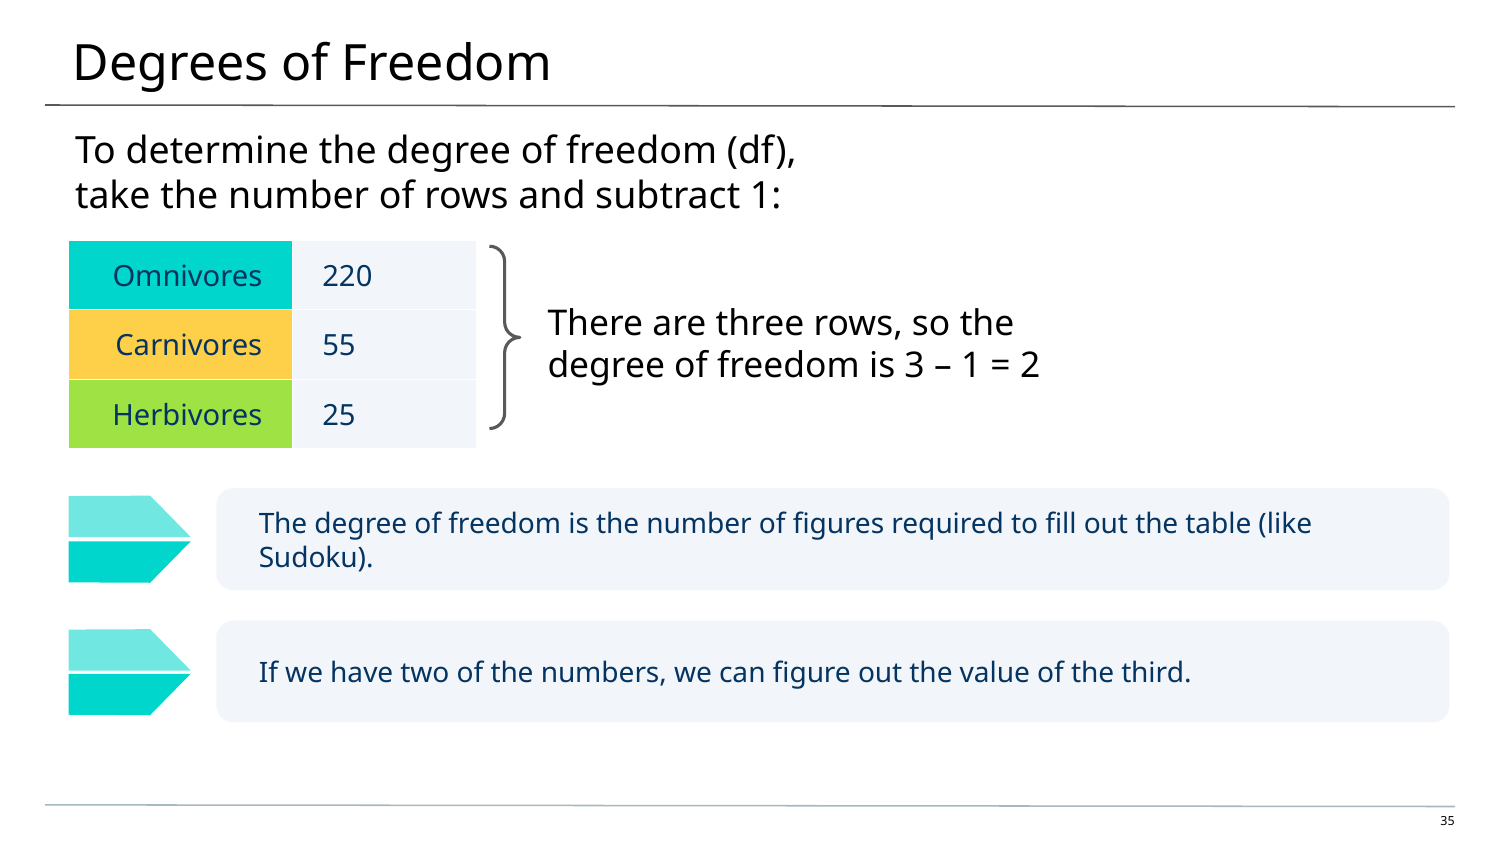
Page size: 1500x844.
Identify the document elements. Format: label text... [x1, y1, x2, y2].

subtitle To determine the degree of freedom (df), take the number of rows and subtract 1: [0, 110, 1500, 171]
text_box [68, 629, 191, 671]
table_cell Herbivores [69, 380, 292, 448]
table_header 220 [293, 241, 476, 309]
text_box [489, 246, 520, 429]
table_cell 55 [293, 310, 476, 379]
title Degrees of Freedom [0, 0, 1500, 88]
table_header Omnivores [69, 241, 292, 309]
text_box The degree of freedom is the number of figures required to fill out the table (like Sudoku). [216, 488, 1450, 591]
table_cell 25 [293, 380, 476, 448]
table_cell Carnivores [69, 310, 292, 379]
text_box There are three rows, so the degree of freedom is 3 – 1 = 2 [532, 284, 1124, 443]
text_box [68, 541, 191, 583]
text_box [68, 495, 191, 538]
text_box If we have two of the numbers, we can figure out the value of the third. [216, 620, 1450, 723]
text_box [68, 673, 191, 716]
